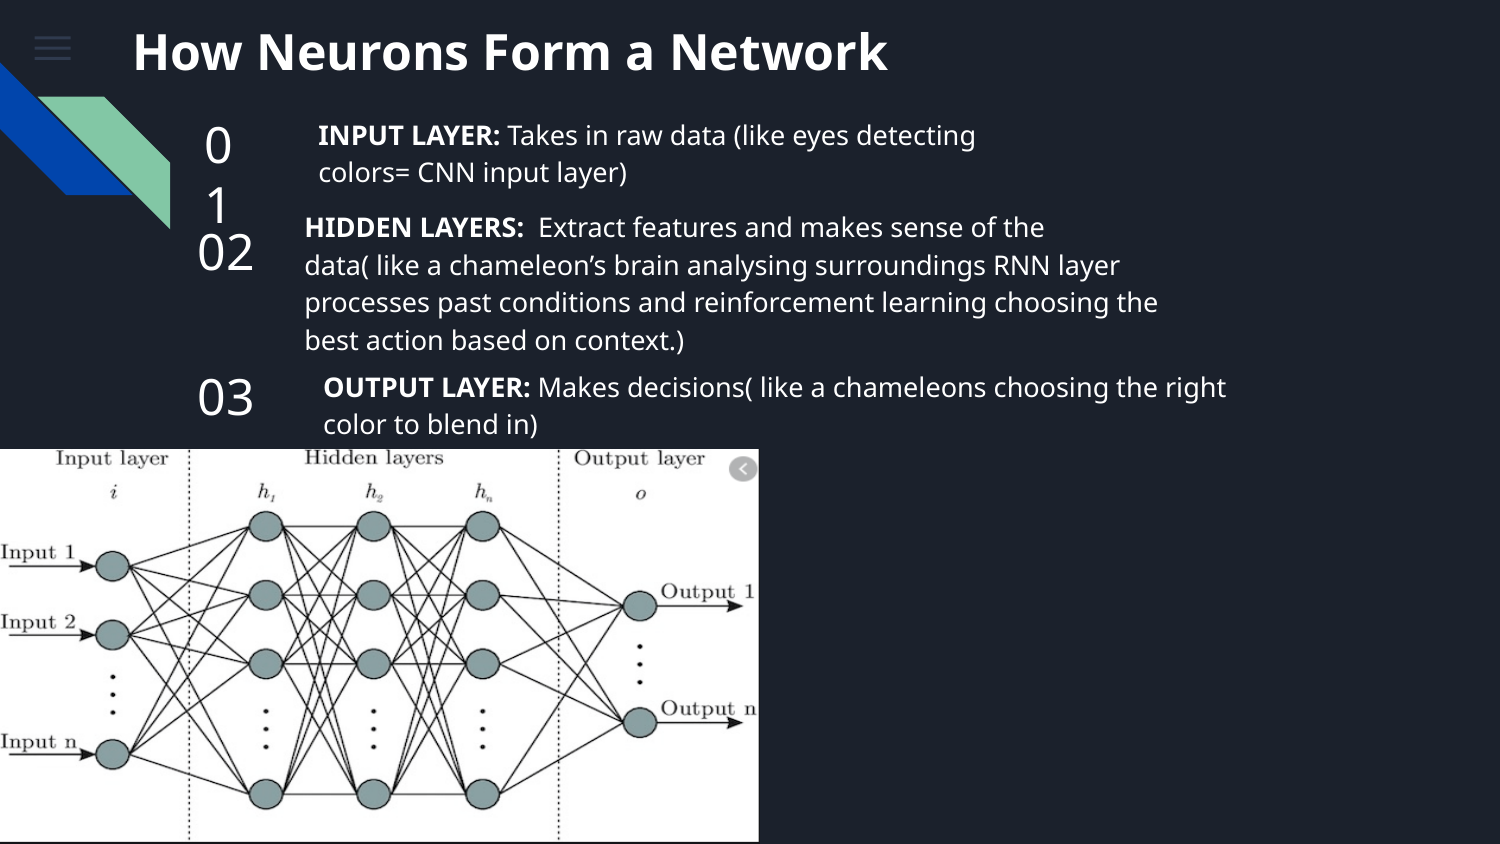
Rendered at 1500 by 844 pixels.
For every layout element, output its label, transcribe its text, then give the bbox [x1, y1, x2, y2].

text_box 01 [189, 98, 273, 174]
text_box 03 [182, 350, 280, 436]
picture [0, 449, 760, 844]
title How Neurons Form a Network [117, 5, 1273, 156]
list OUTPUT LAYER: Makes decisions( like a chameleons choosing the right color to blend in) [308, 350, 1273, 436]
list INPUT LAYER: Takes in raw data (like eyes detecting colors= CNN input layer) [303, 98, 1047, 174]
text_box 02 [182, 205, 280, 272]
list HIDDEN LAYERS: Extract features and makes sense of the data( like a chameleon’s brain analysing surroundings RNN layer processes past conditions and reinforcement learning choosing the best action based on context.) [289, 190, 1177, 286]
